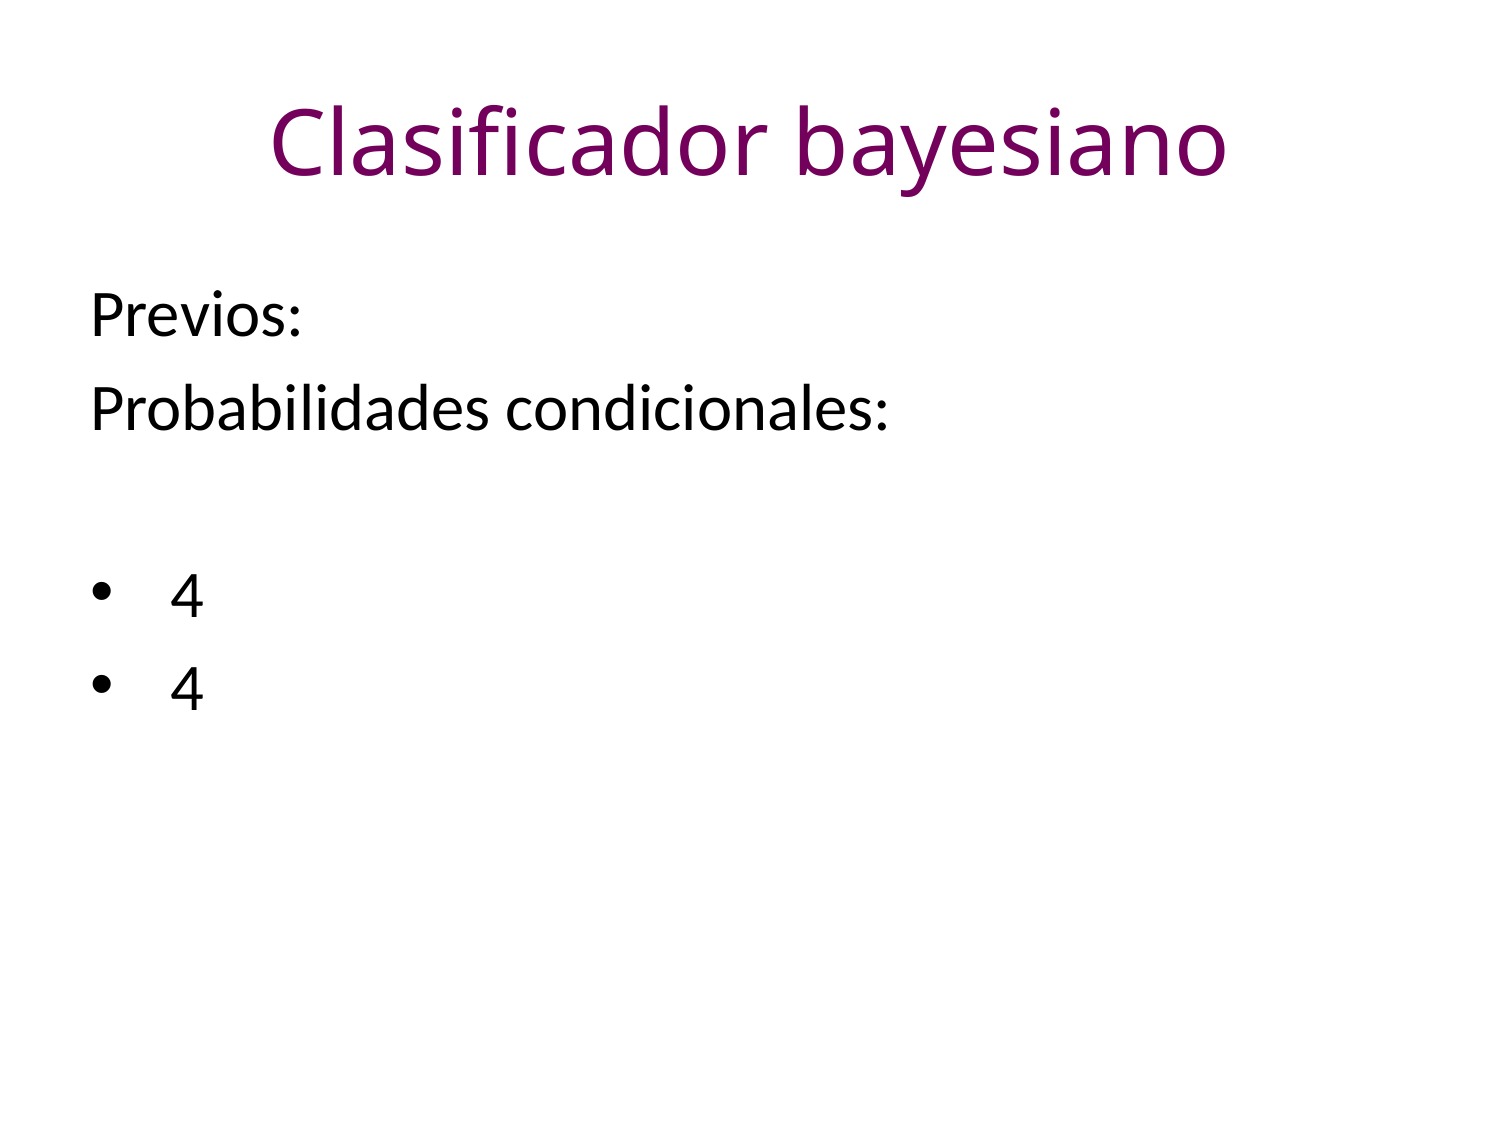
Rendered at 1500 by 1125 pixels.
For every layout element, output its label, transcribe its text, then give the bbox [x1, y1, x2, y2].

title Clasificador bayesiano [75, 45, 1425, 233]
